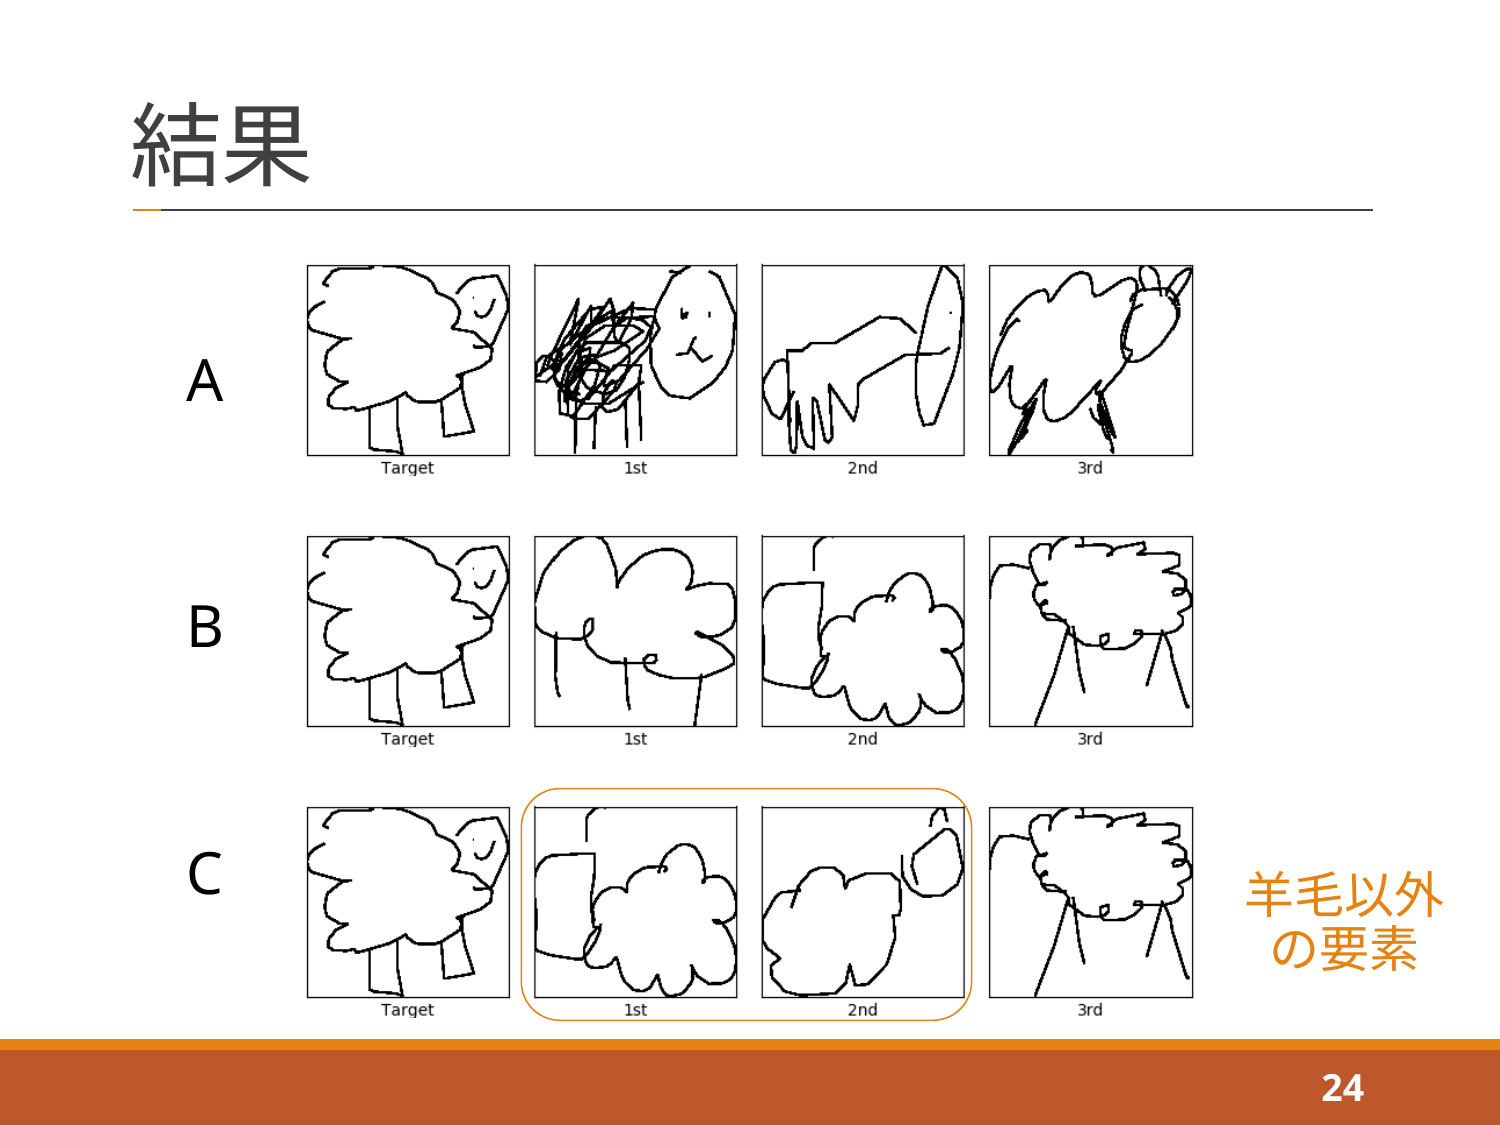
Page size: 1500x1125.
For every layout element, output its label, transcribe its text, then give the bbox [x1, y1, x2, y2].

text_box C [168, 838, 242, 904]
slide_number 24 [1218, 1059, 1380, 1120]
picture [285, 785, 1214, 1019]
title 結果 [115, 37, 1373, 207]
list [285, 514, 1214, 747]
text_box A [168, 345, 242, 411]
picture [285, 242, 1214, 476]
text_box 羊毛以外の要素 [1233, 813, 1456, 1036]
text_box B [168, 592, 242, 657]
